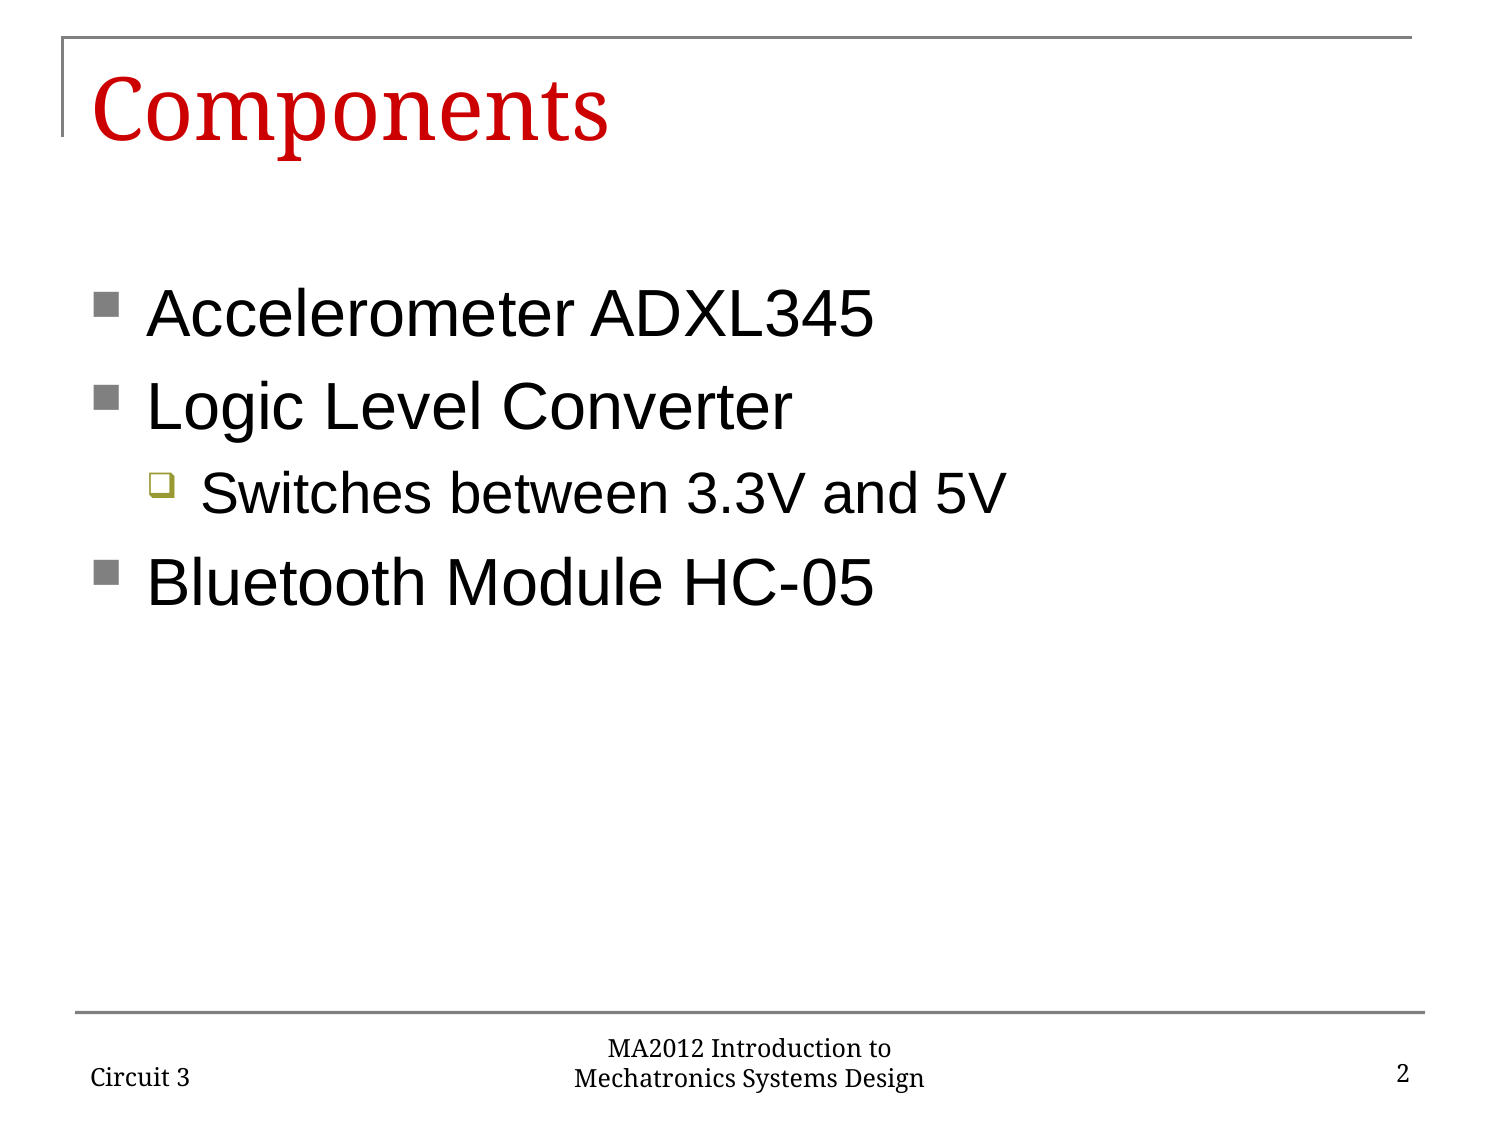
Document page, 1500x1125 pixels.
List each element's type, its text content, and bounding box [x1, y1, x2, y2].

title Components [75, 45, 1425, 233]
slide_number Circuit 3 [74, 1023, 426, 1100]
footer MA2012 Introduction to Mechatronics Systems Design [512, 1024, 988, 1101]
list Accelerometer ADXL345 Logic Level Converter Switches between 3.3V and 5V Bluetooth Module HC-05 [75, 262, 1425, 1006]
slide_number 2 [1074, 1023, 1426, 1100]
